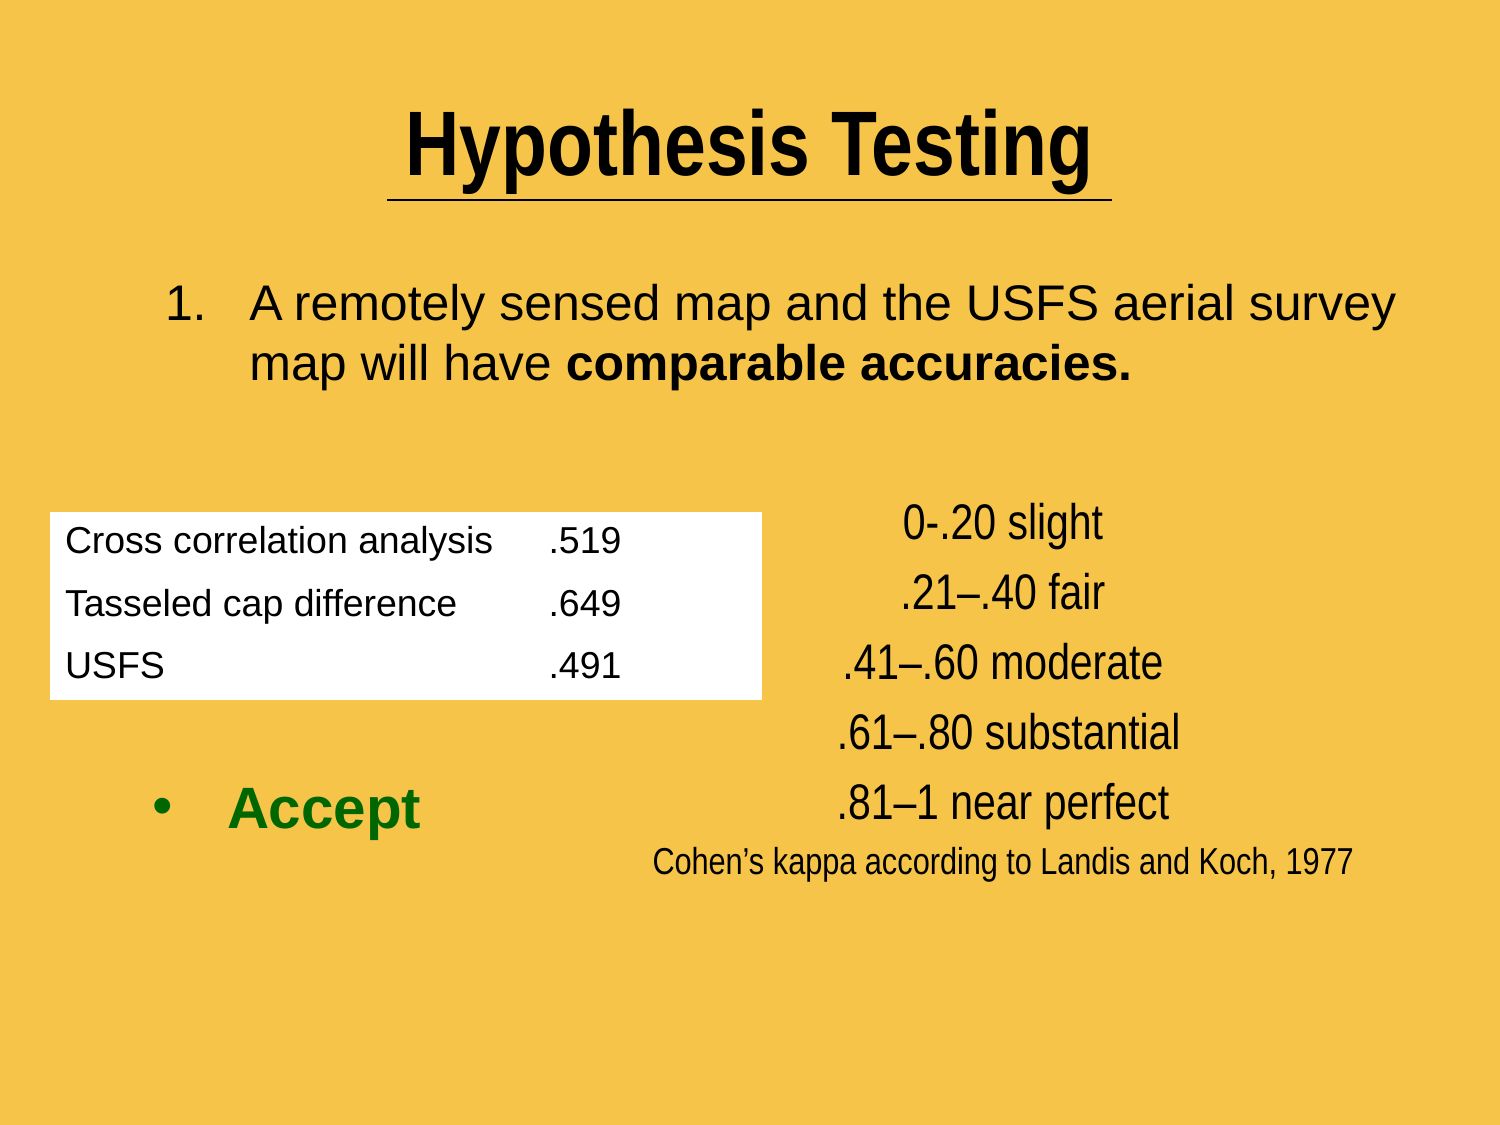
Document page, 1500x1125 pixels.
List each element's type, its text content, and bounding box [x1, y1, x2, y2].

table_cell .649 [533, 575, 762, 637]
list A remotely sensed map and the USFS aerial survey map will have comparable accuracies. 0-.20 slight .21–.40 fair .41–.60 moderate .61–.80 substantial .81–1 near perfect Cohen’s kappa according to Landis and Koch, 1977 [75, 262, 1425, 1005]
text_box Accept [137, 762, 525, 893]
table_cell USFS [50, 637, 533, 700]
title Hypothesis Testing [75, 45, 1425, 233]
table_header .519 [533, 512, 762, 575]
table_cell .491 [533, 637, 762, 700]
table_cell Tasseled cap difference [50, 575, 533, 637]
table_header Cross correlation analysis [50, 512, 533, 575]
